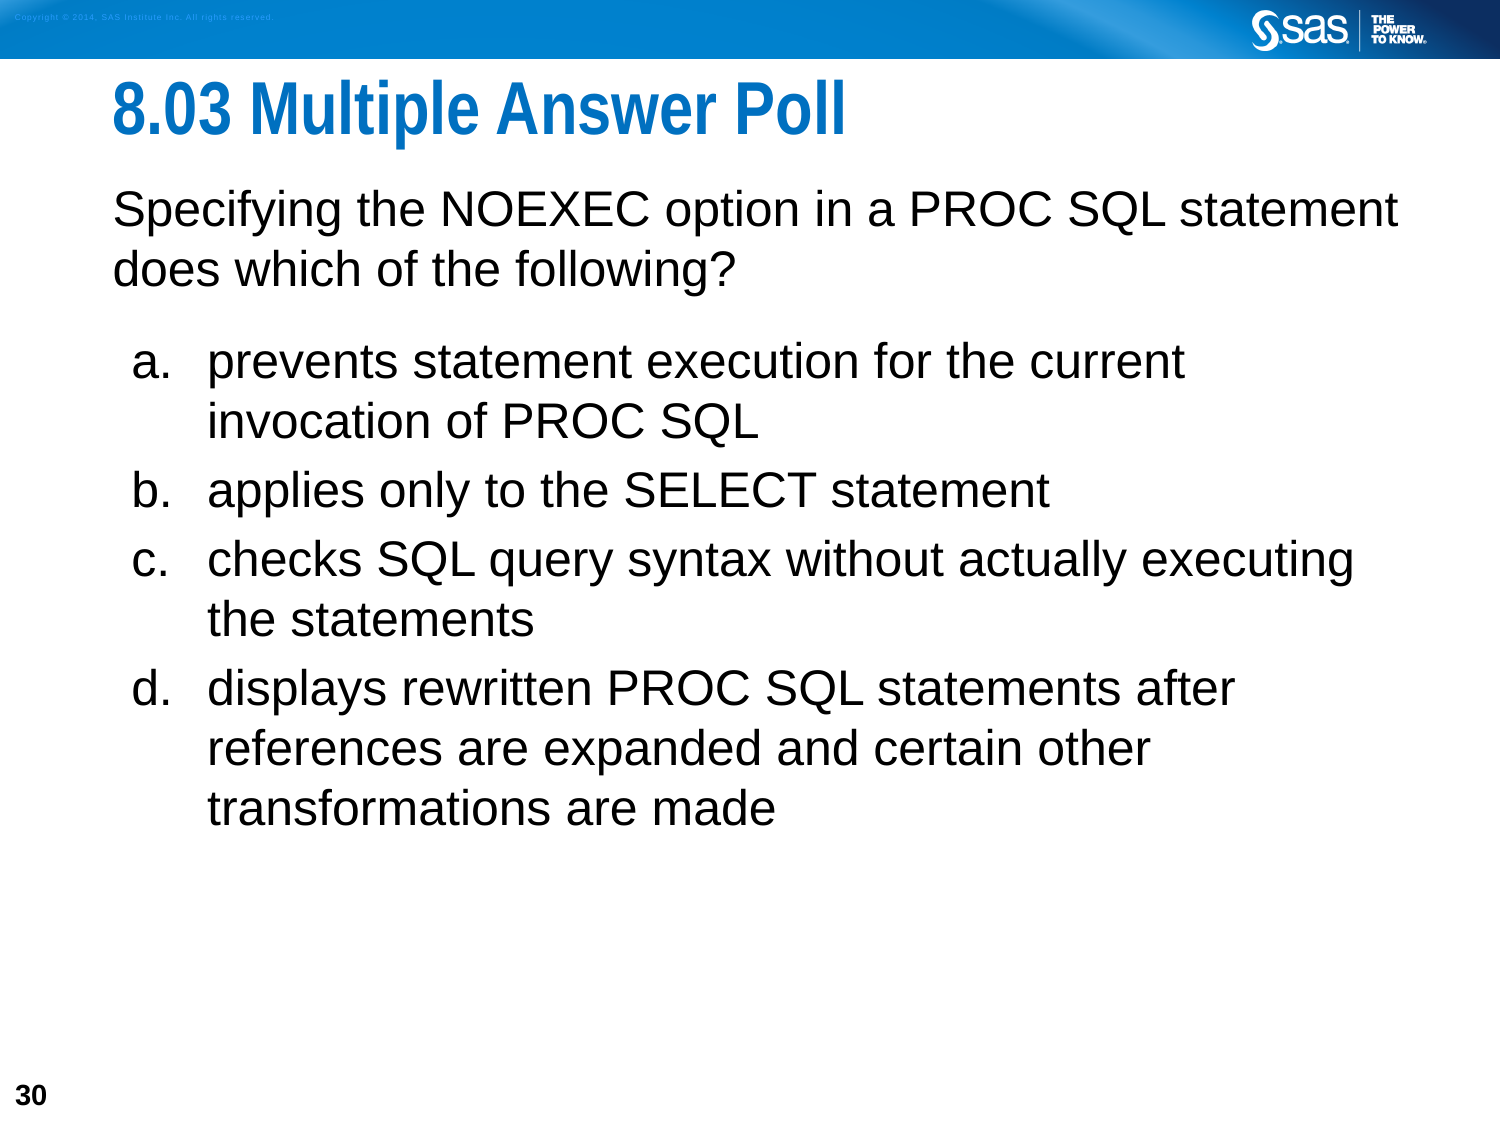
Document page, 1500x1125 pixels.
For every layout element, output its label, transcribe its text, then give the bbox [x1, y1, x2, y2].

title 8.03 Multiple Answer Poll [112, 75, 1500, 187]
picture [0, 0, 1500, 59]
list Specifying the NOEXEC option in a PROC SQL statement does which of the following? prevents statement execution for the current invocation of PROC SQL applies only to the SELECT statement checks SQL query syntax without actually executing the statements displays rewritten PROC SQL statements after references are expanded and certain other transformations are made [112, 176, 1400, 876]
